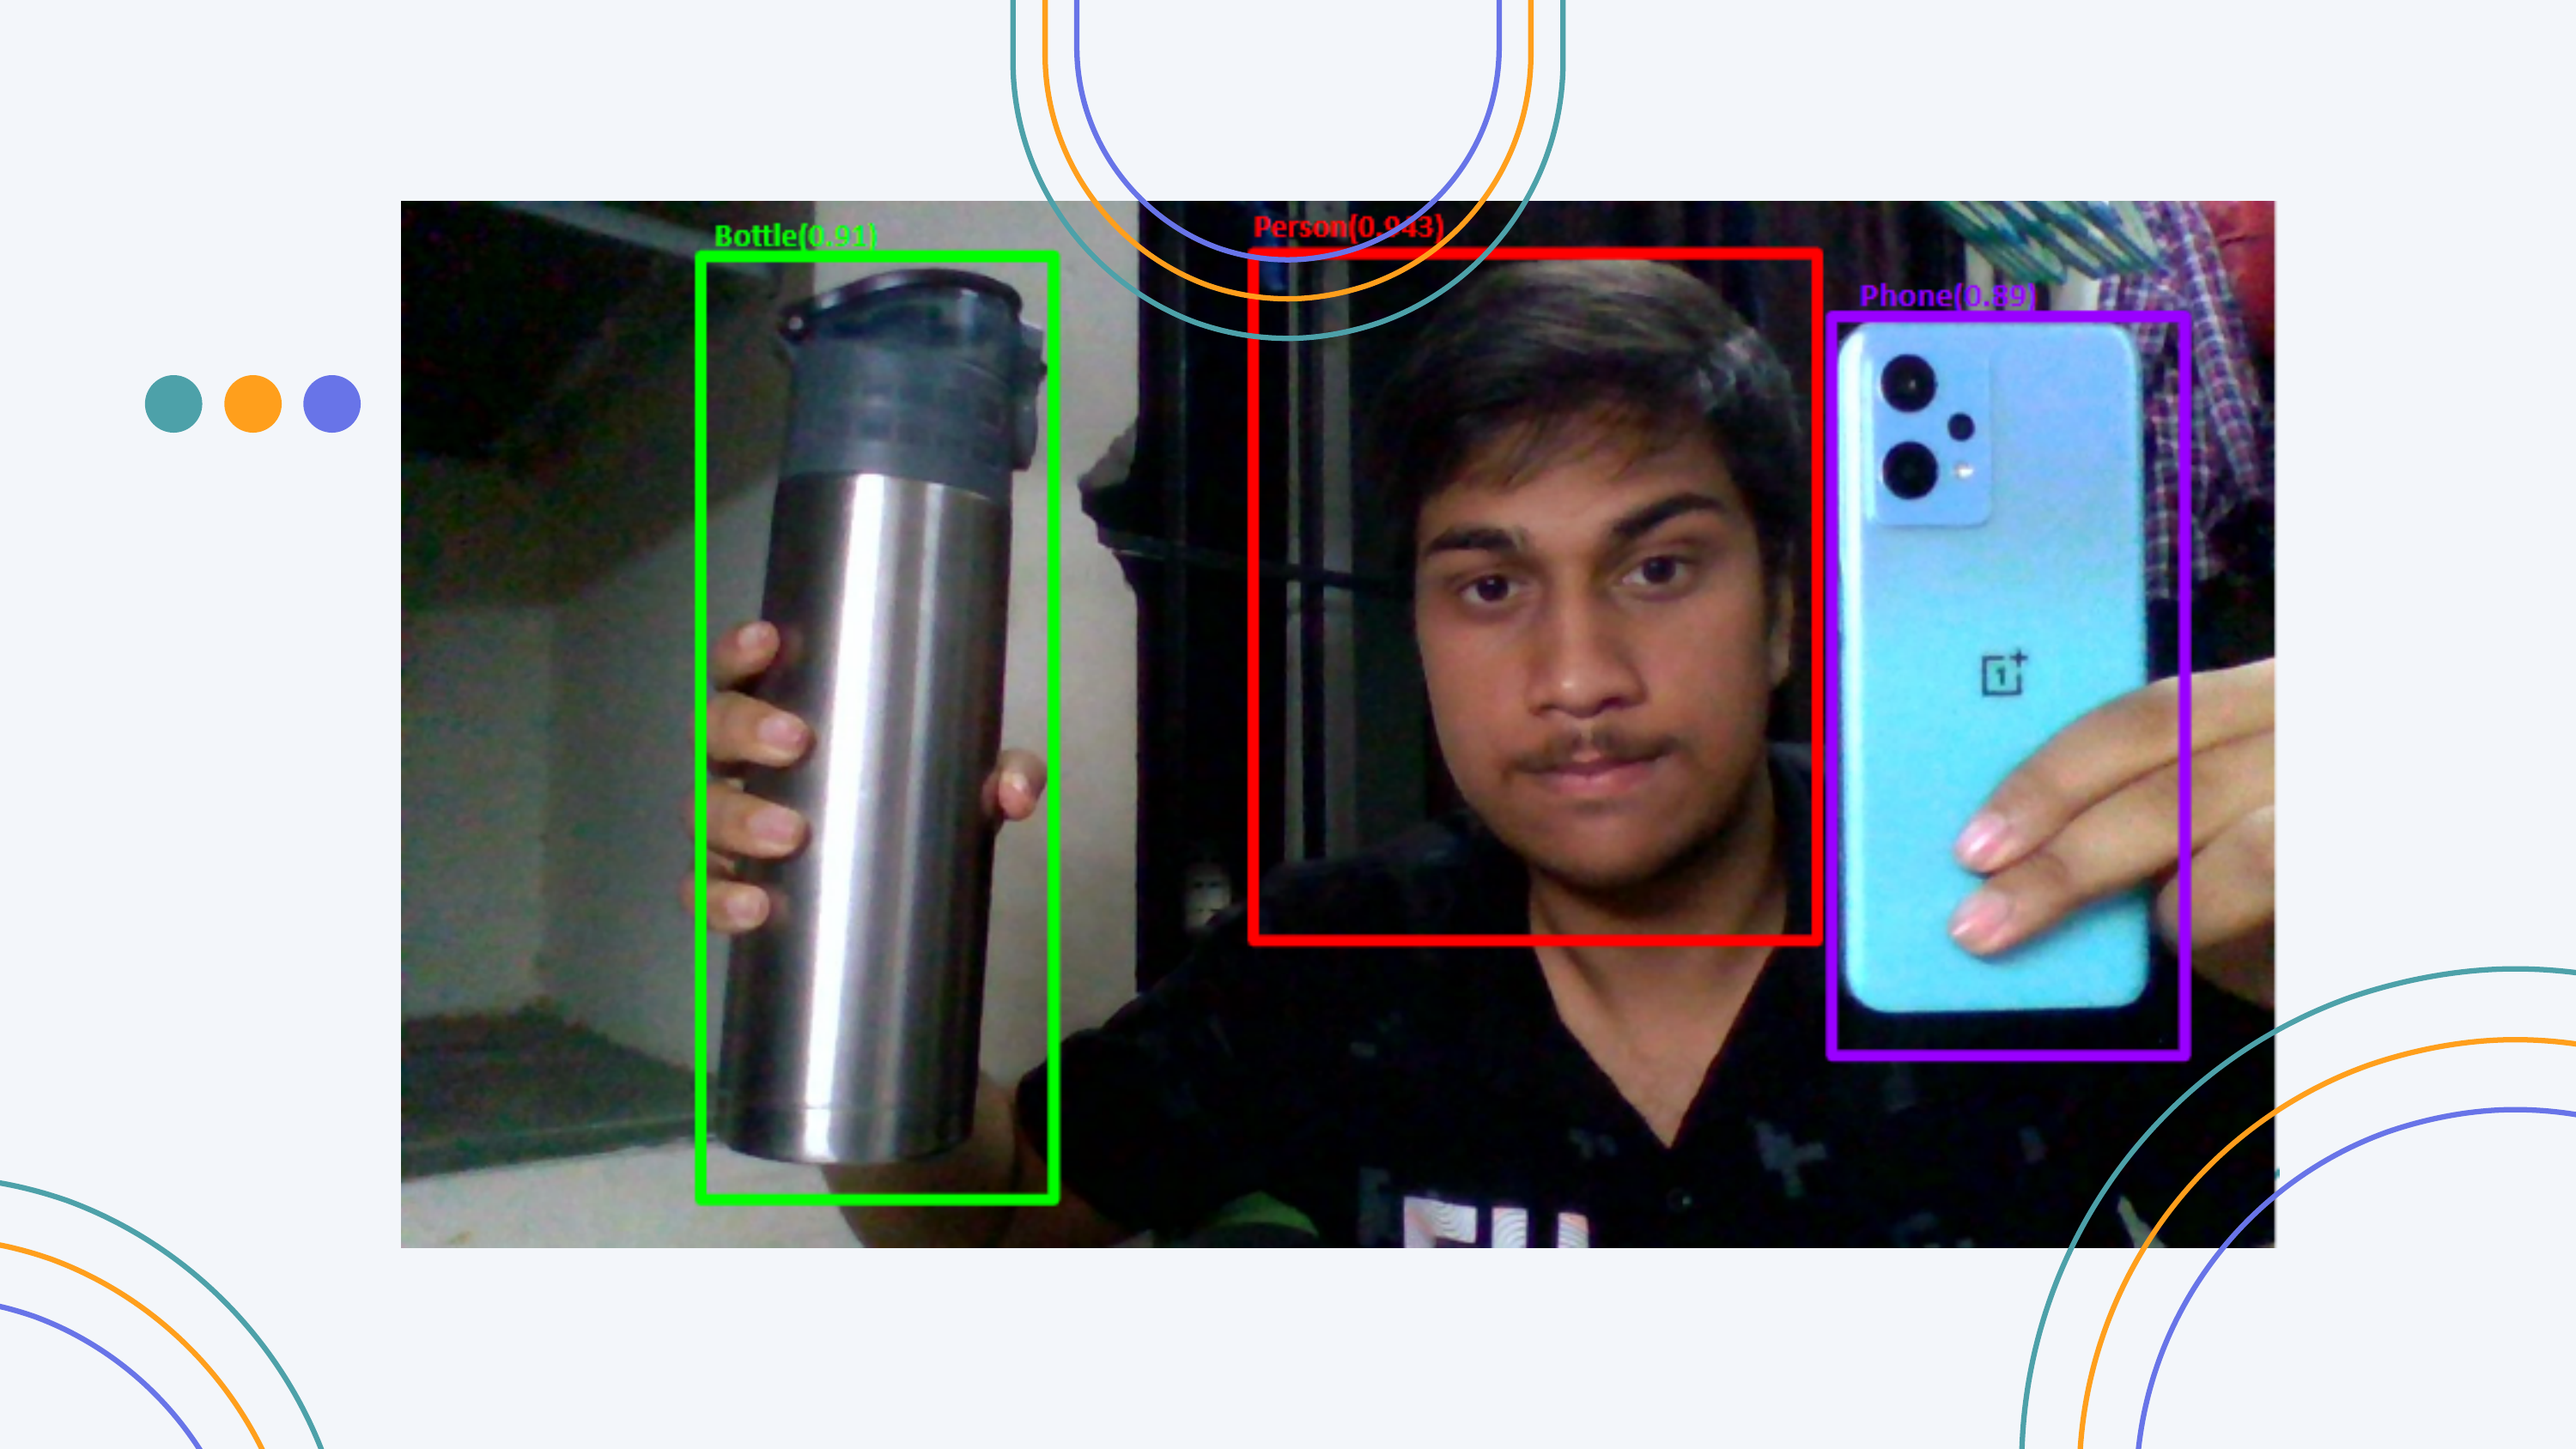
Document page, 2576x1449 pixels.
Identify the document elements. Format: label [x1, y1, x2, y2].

text_box [1012, 0, 1564, 339]
text_box [224, 374, 283, 433]
text_box [0, 1176, 351, 1449]
text_box [2021, 968, 2576, 1449]
picture [401, 200, 2280, 1248]
text_box [303, 374, 361, 433]
text_box [144, 374, 203, 433]
